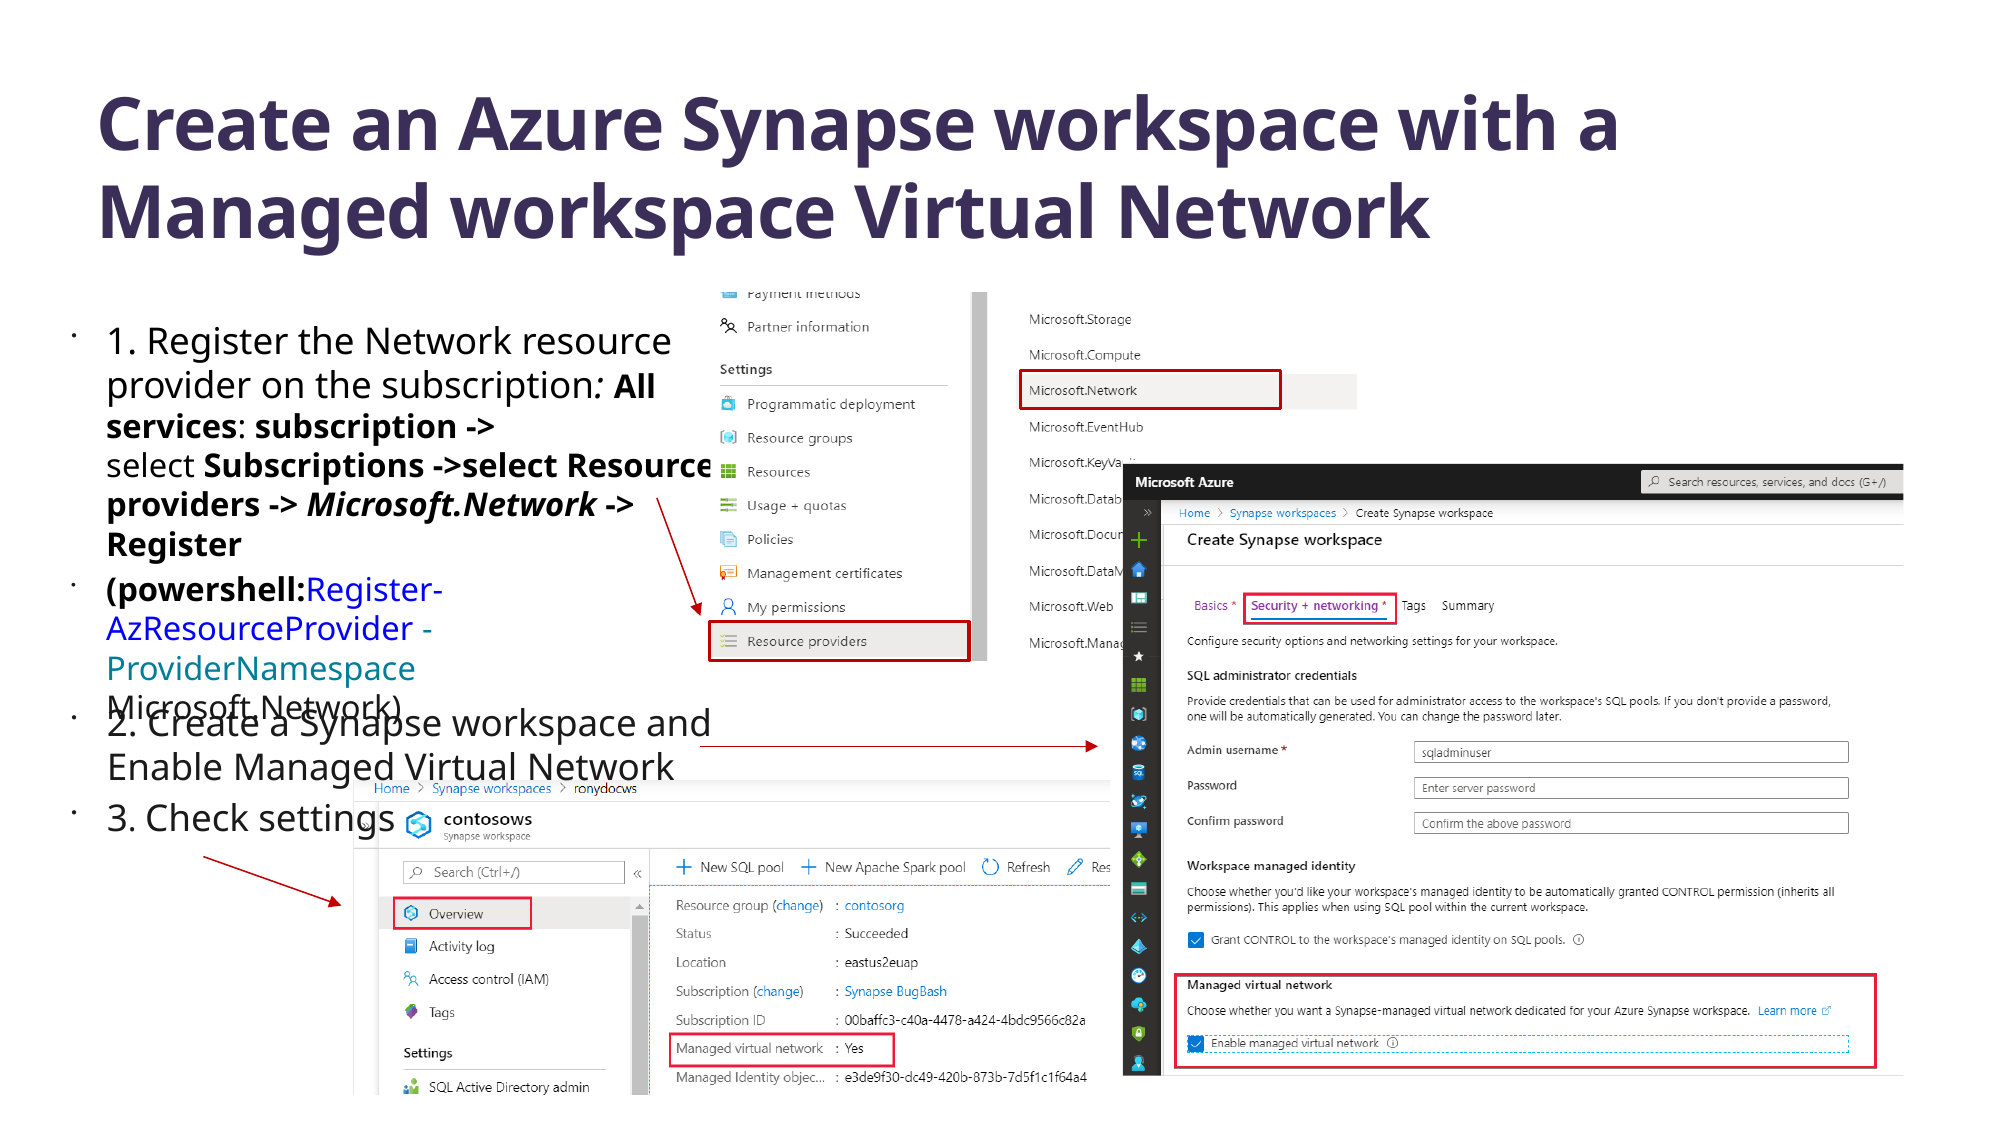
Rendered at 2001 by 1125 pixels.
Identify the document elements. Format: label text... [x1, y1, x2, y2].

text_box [656, 292, 1358, 661]
title Create an Azure Synapse workspace with a Managed workspace Virtual Network [96, 75, 1904, 266]
text_box 2. Create a Synapse workspace and Enable Managed Virtual Network 3. Check settings [68, 699, 719, 885]
list 1. Register the Network resource provider on the subscription: All services: subscription -> select Subscriptions ->select Resource providers -> Microsoft.Network -> Register (powershell:Register-AzResourceProvider -ProviderNamespace Microsoft.Network) [68, 317, 719, 699]
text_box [203, 856, 342, 906]
picture [353, 780, 1111, 1095]
picture [1122, 460, 1904, 1076]
